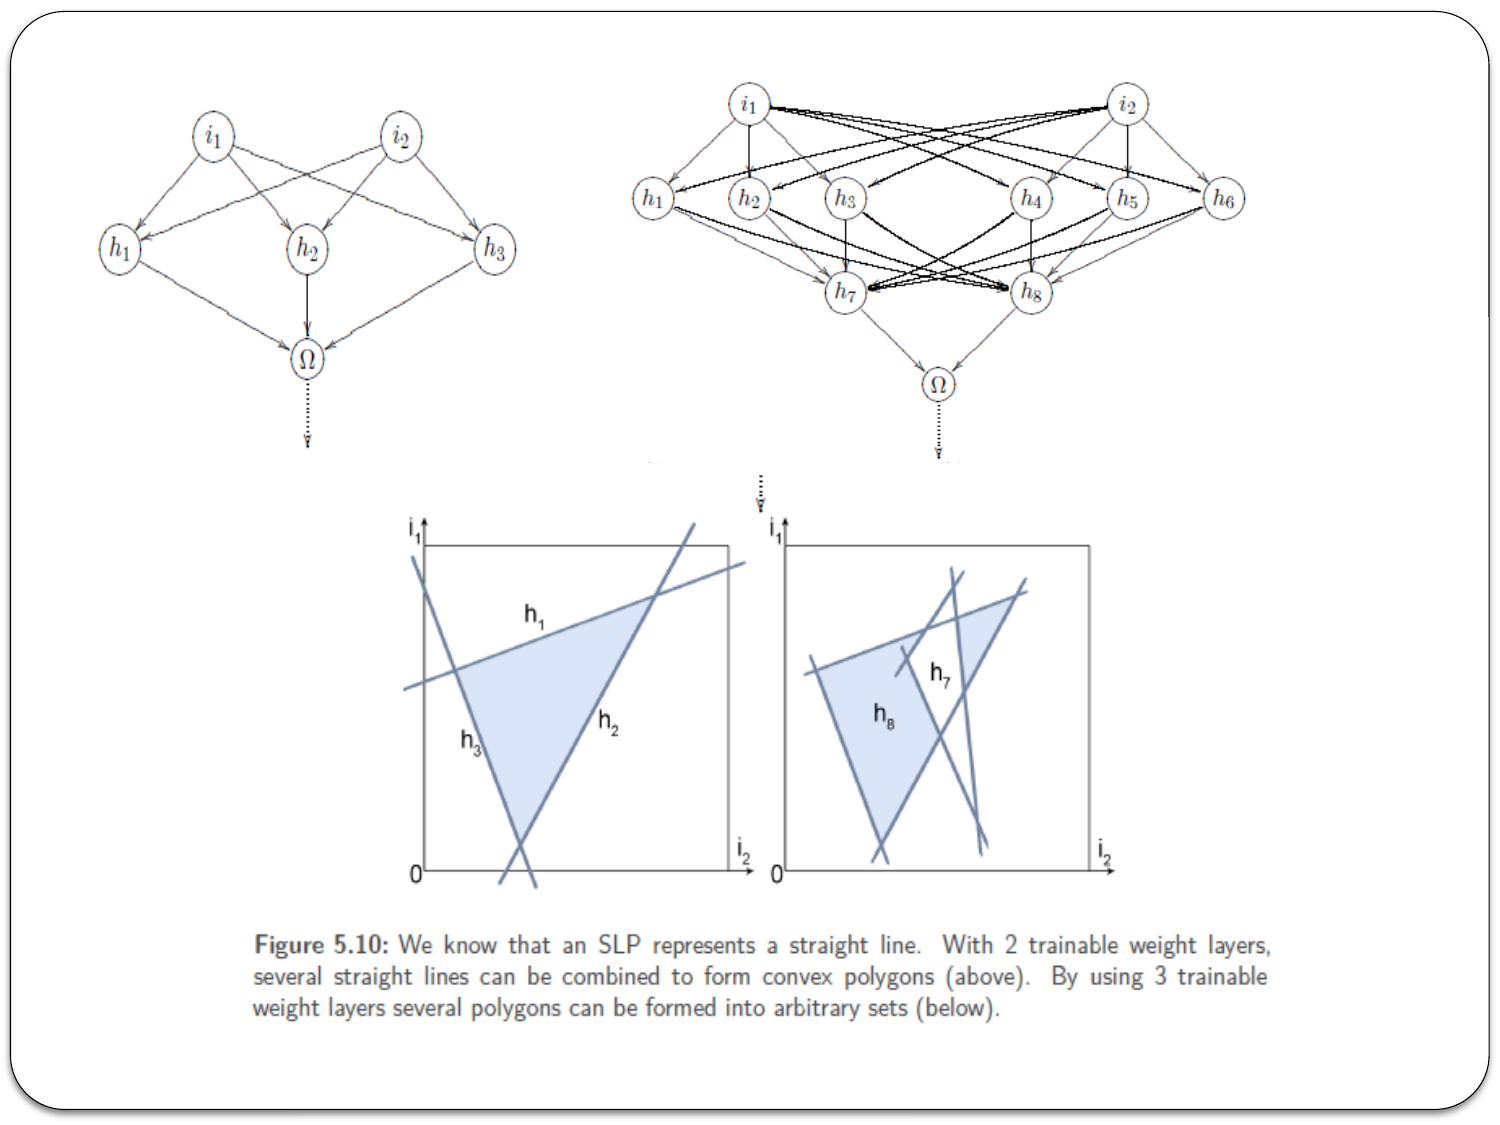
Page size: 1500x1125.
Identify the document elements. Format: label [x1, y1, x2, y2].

picture [581, 62, 1290, 463]
list [49, 62, 565, 476]
picture [137, 474, 1338, 1063]
